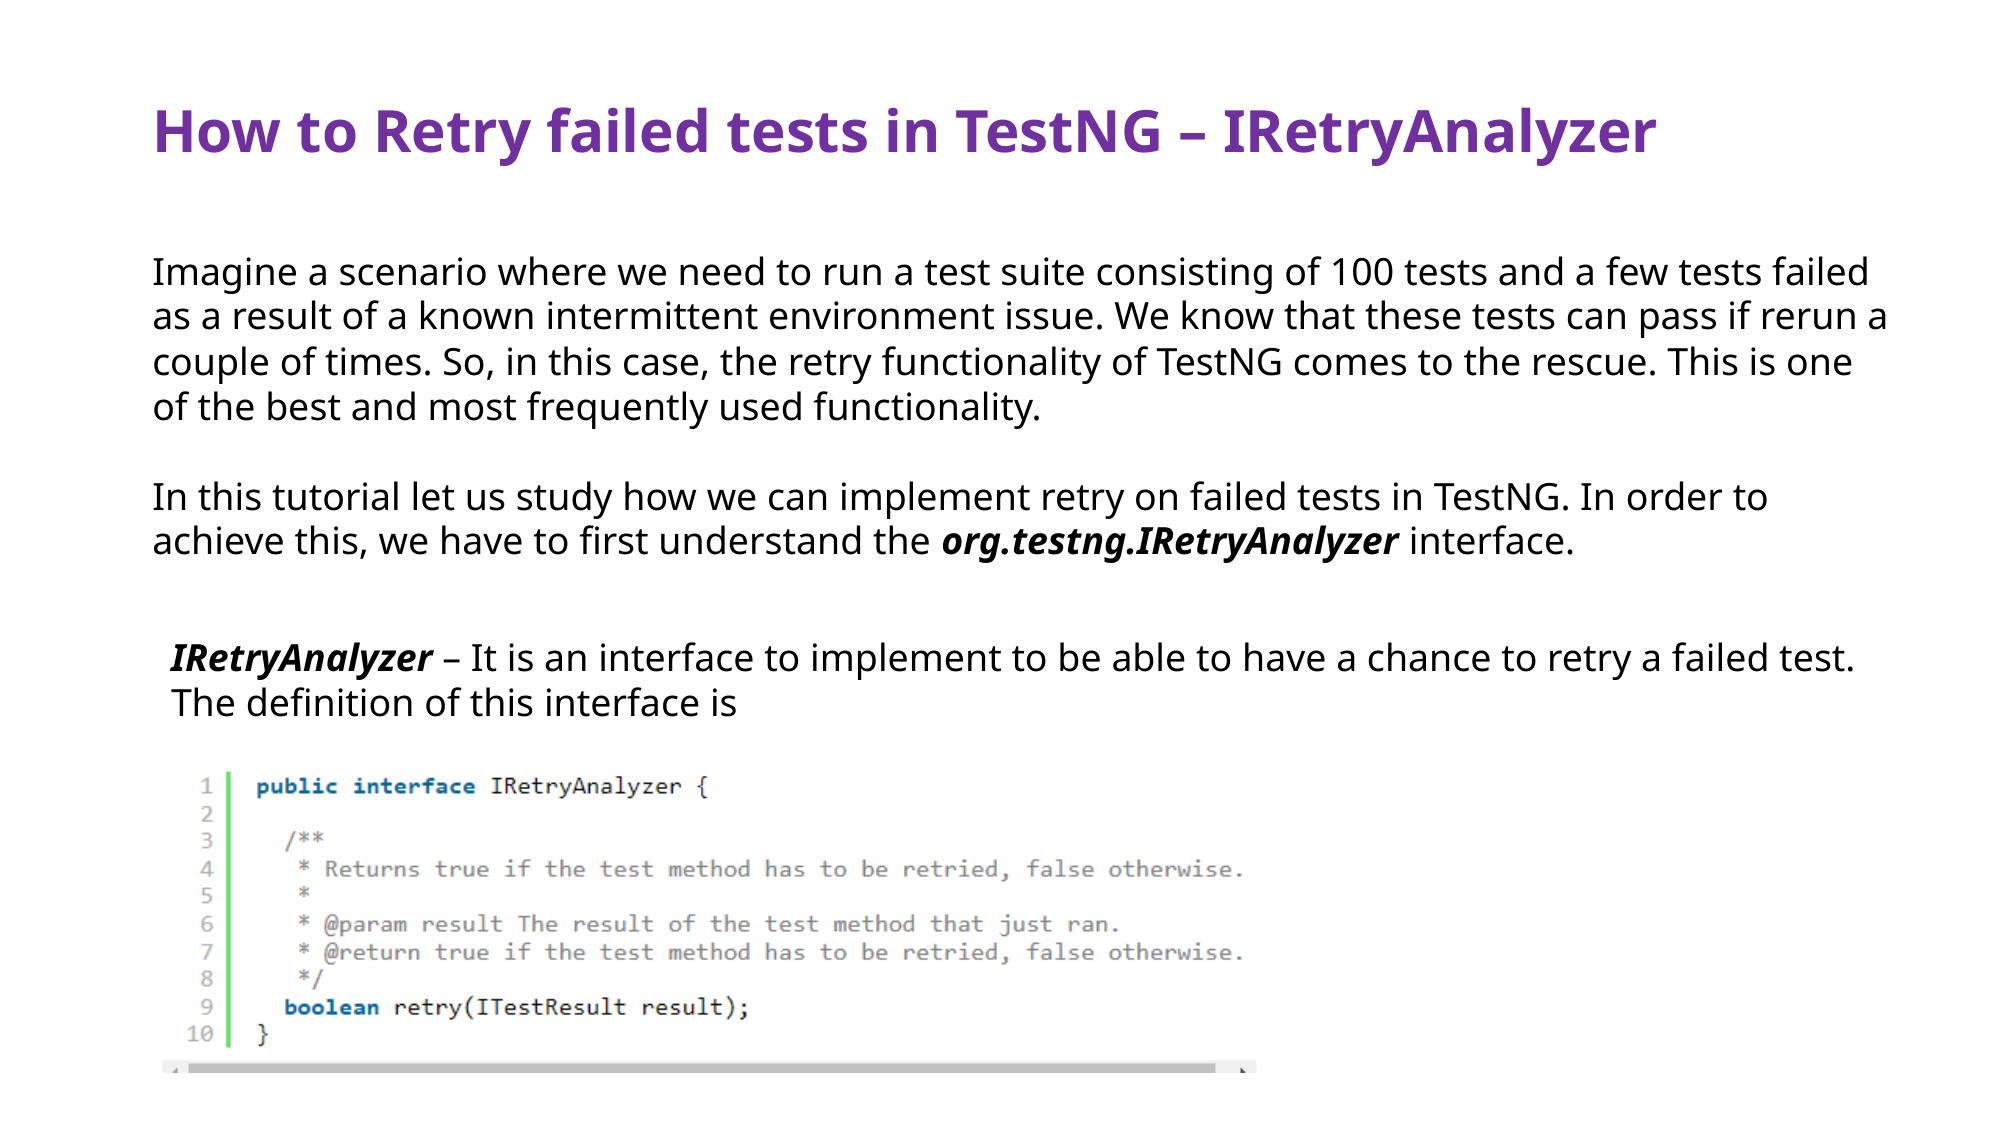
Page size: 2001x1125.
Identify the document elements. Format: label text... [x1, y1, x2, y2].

text_box Imagine a scenario where we need to run a test suite consisting of 100 tests and a few tests failed as a result of a known intermittent environment issue. We know that these tests can pass if rerun a couple of times. So, in this case, the retry functionality of TestNG comes to the rescue. This is one of the best and most frequently used functionality. In this tutorial let us study how we can implement retry on failed tests in TestNG. In order to achieve this, we have to first understand the org.testng.IRetryAnalyzer interface. [137, 240, 1907, 570]
text_box IRetryAnalyzer – It is an interface to implement to be able to have a chance to retry a failed test. The definition of this interface is [156, 626, 1930, 731]
picture [156, 753, 1272, 1073]
title How to Retry failed tests in TestNG – IRetryAnalyzer [137, 59, 1863, 240]
